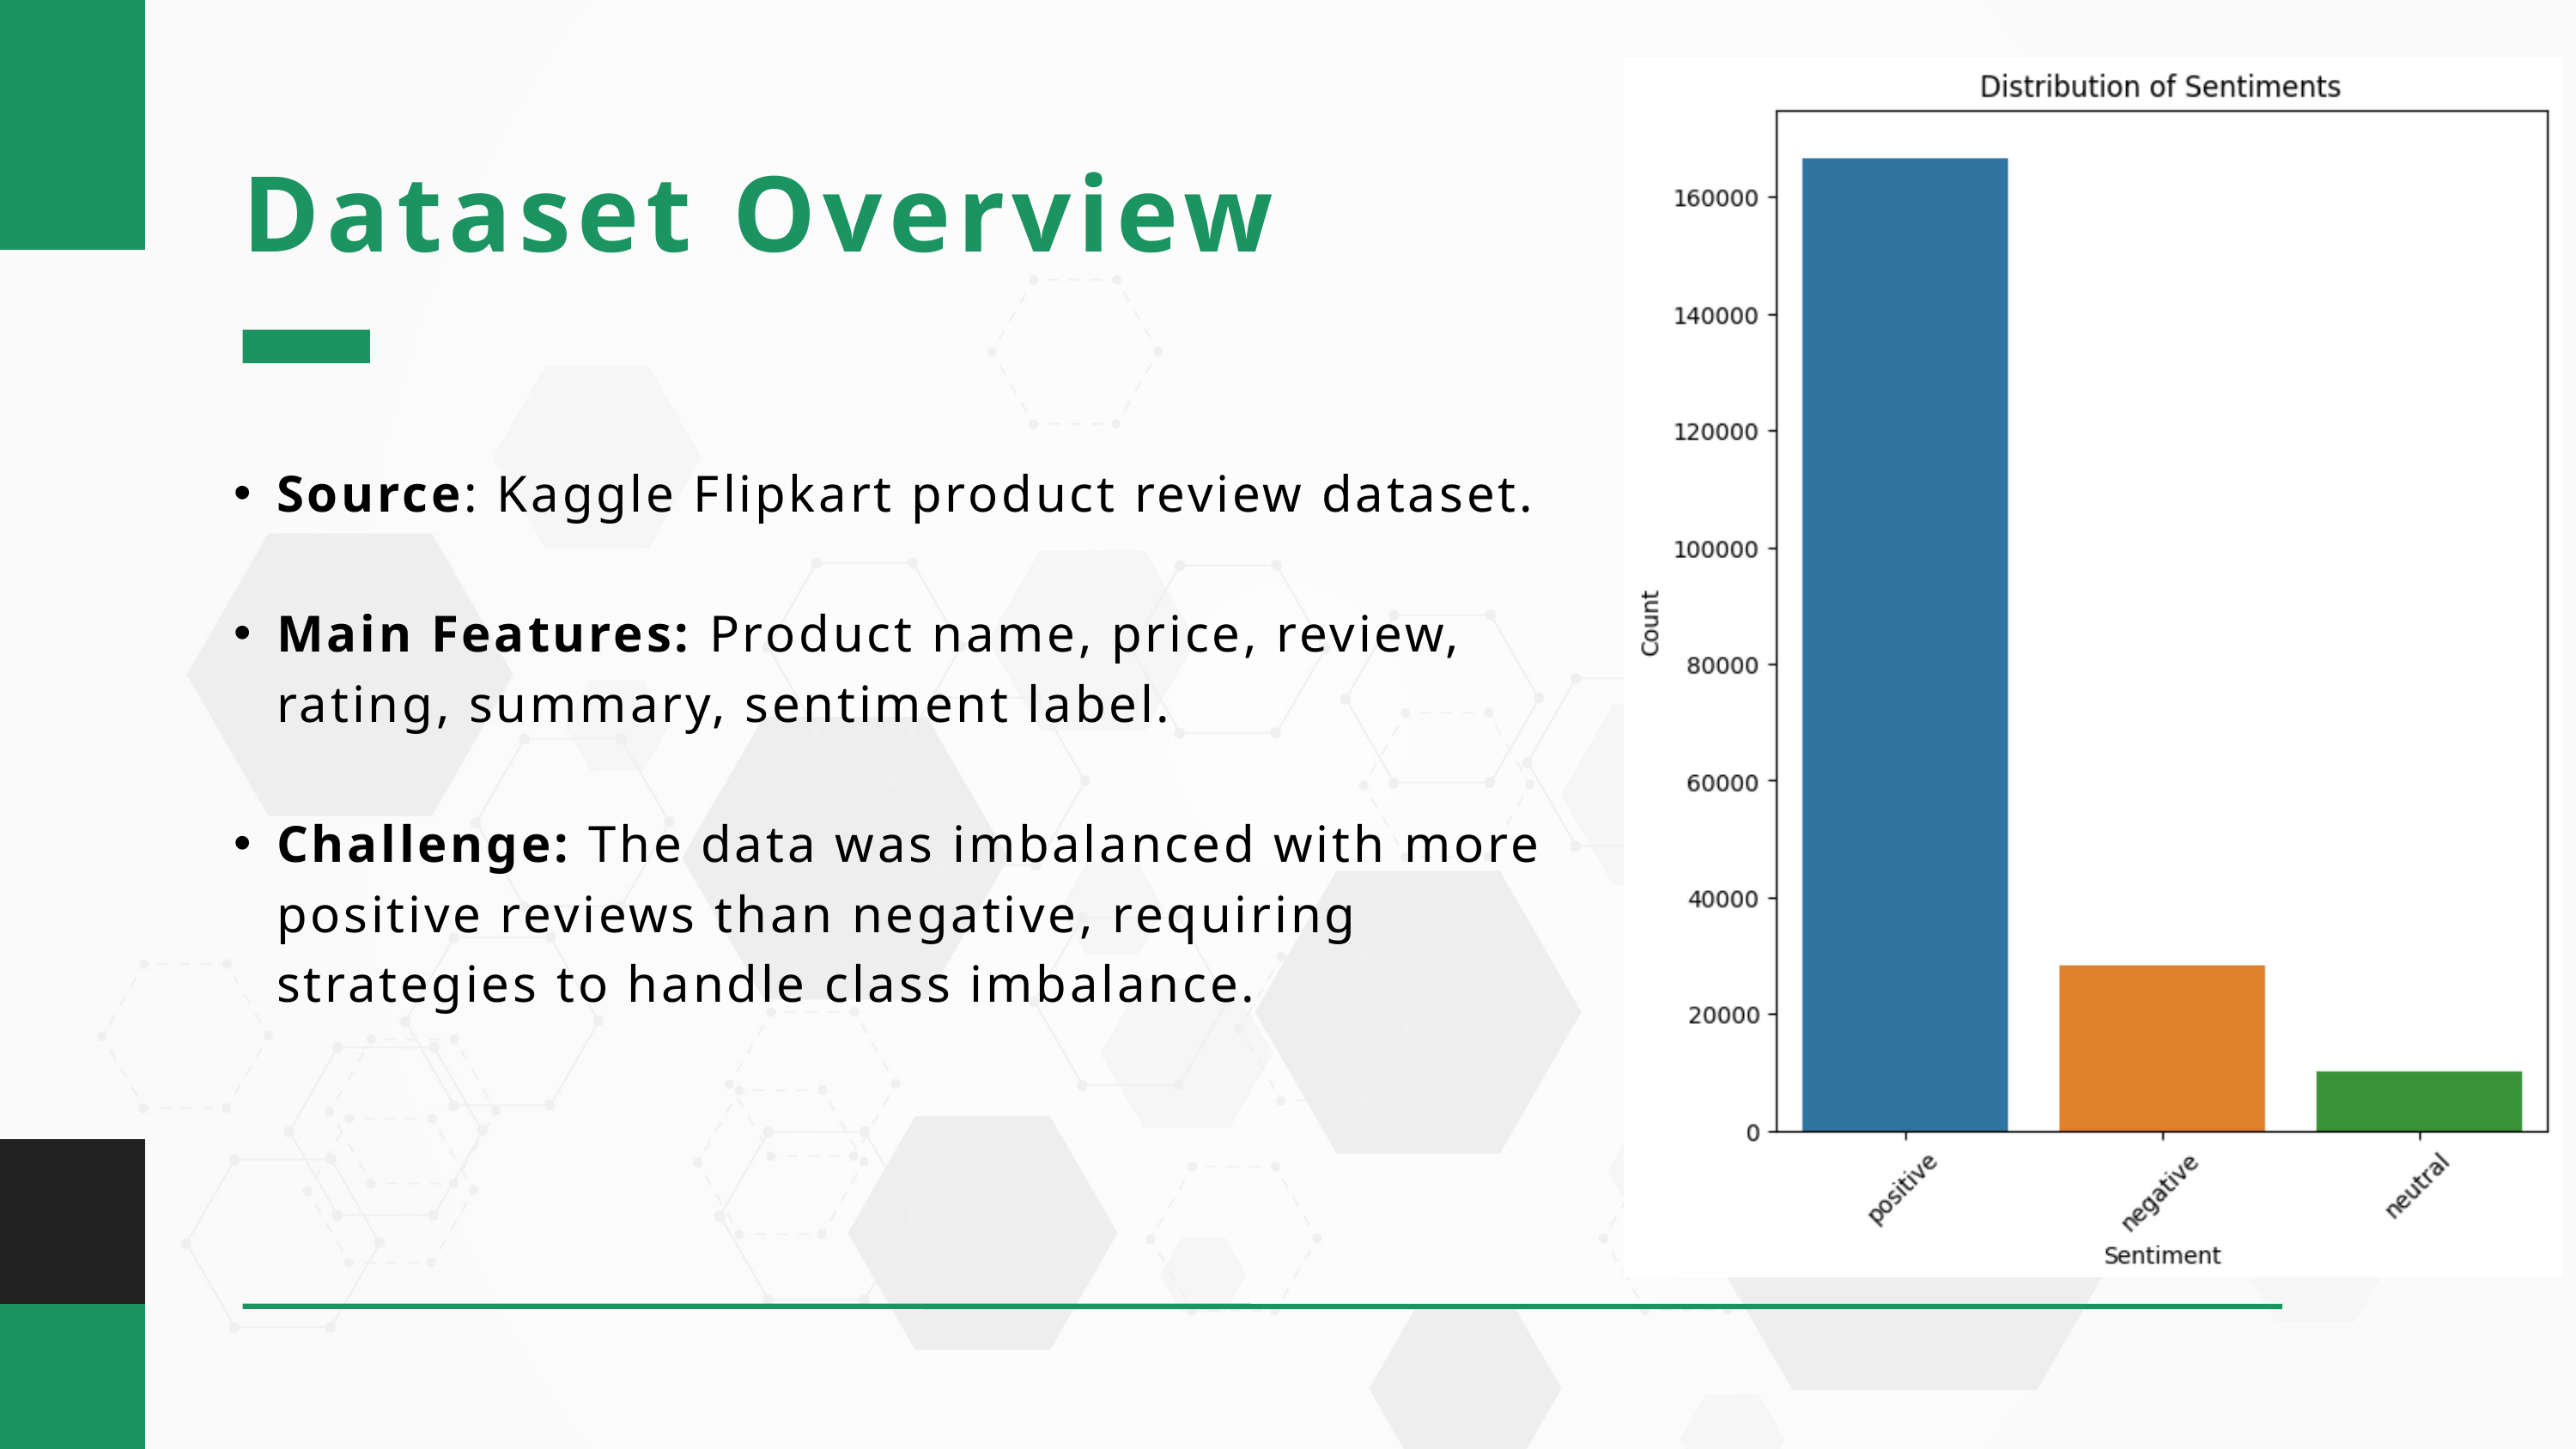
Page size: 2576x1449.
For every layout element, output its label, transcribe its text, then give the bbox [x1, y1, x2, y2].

text_box Source: Kaggle Flipkart product review dataset. Main Features: Product name, price, review, rating, summary, sentiment label. Challenge: The data was imbalanced with more positive reviews than negative, requiring strategies to handle class imbalance. [191, 452, 1624, 1082]
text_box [0, 0, 145, 250]
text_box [0, 1138, 145, 1303]
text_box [0, 1303, 145, 1449]
text_box Dataset Overview [242, 126, 1387, 274]
text_box [0, 0, 2576, 1449]
text_box [1624, 58, 2564, 1277]
